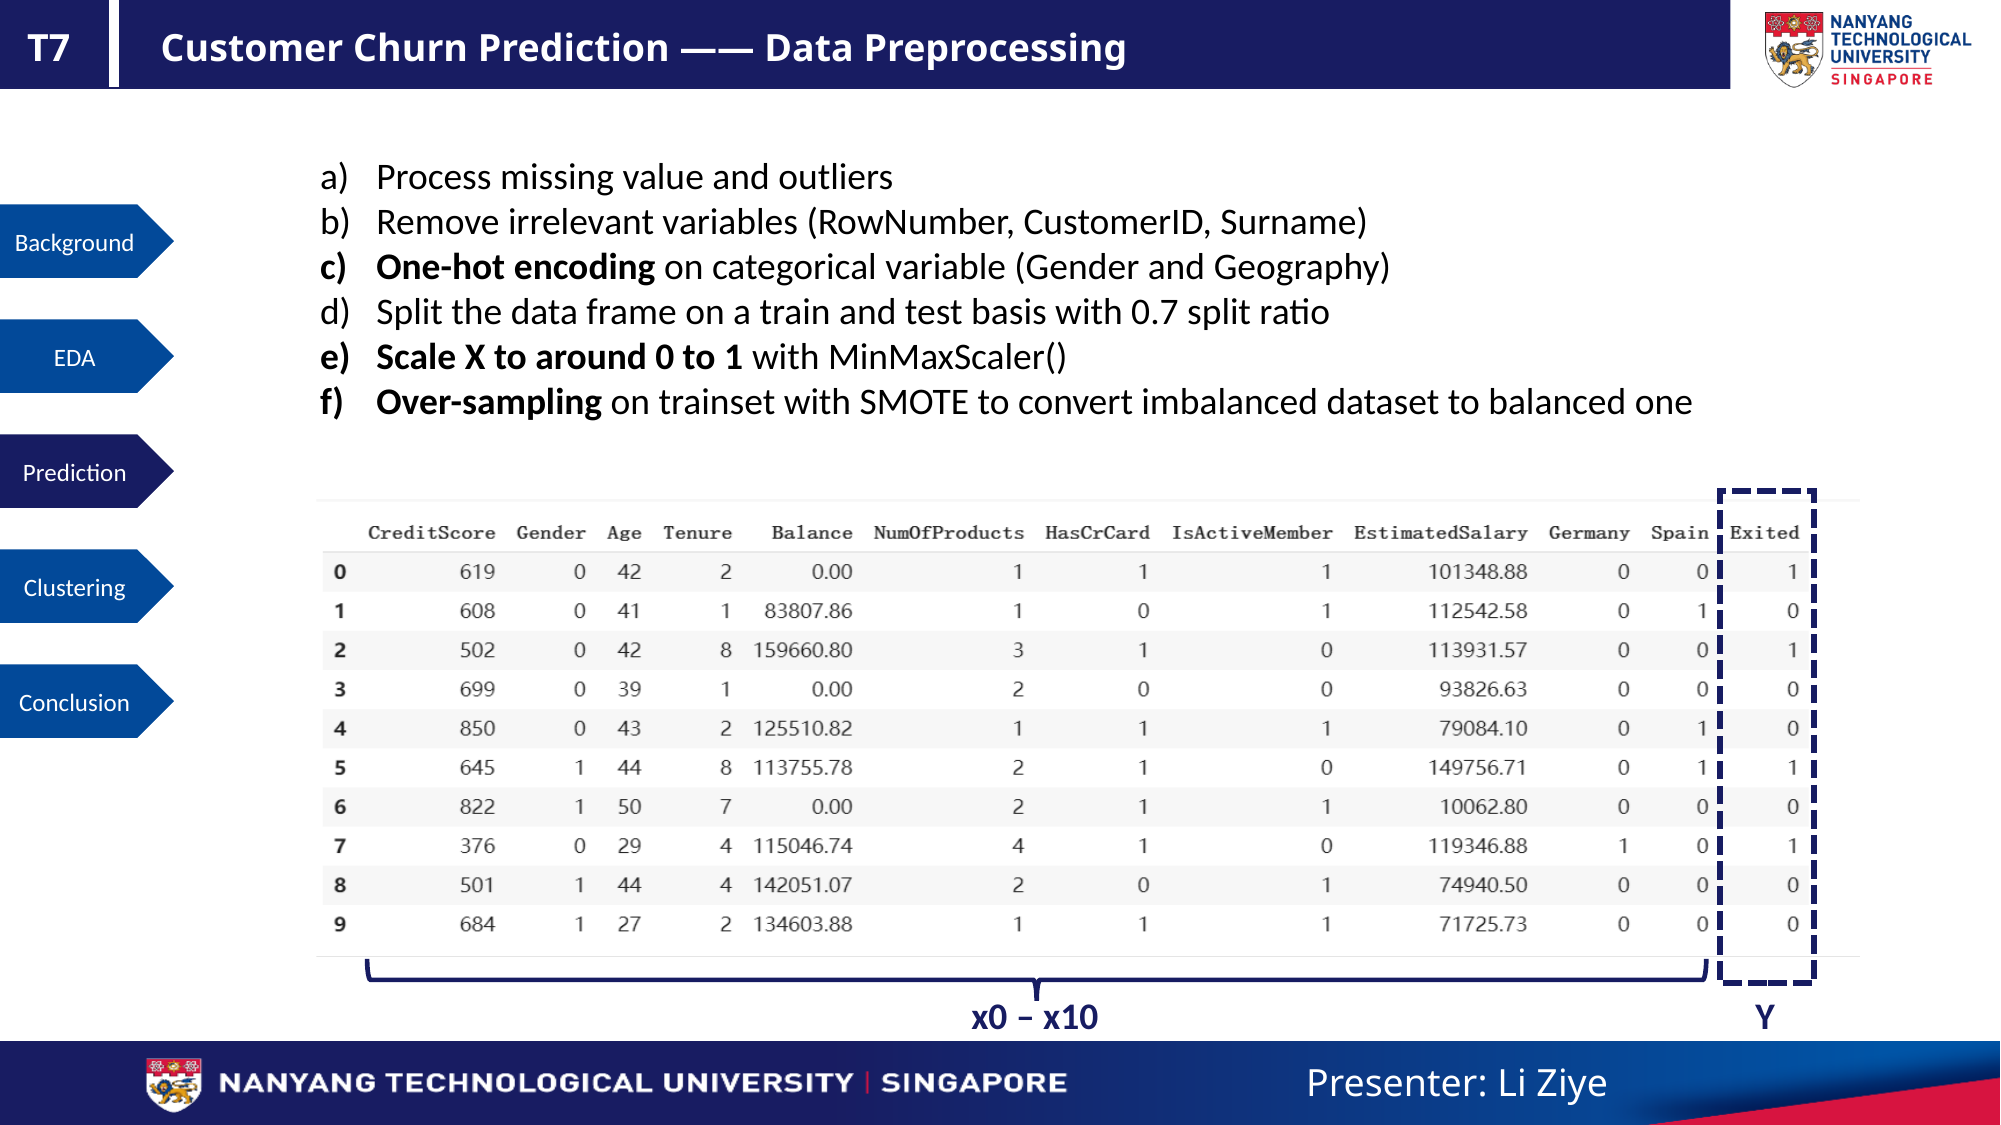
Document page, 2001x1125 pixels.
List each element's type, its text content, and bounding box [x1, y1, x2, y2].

text_box x0 – x10 [956, 1001, 1220, 1041]
picture [1765, 12, 1977, 89]
picture [0, 1041, 2000, 1125]
text_box Background [0, 202, 178, 281]
text_box Clustering [0, 547, 178, 626]
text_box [316, 490, 1860, 1001]
text_box Conclusion [0, 662, 178, 741]
picture [0, 0, 1731, 89]
text_box EDA [0, 317, 178, 396]
text_box Prediction [0, 432, 178, 511]
text_box Process missing value and outliers Remove irrelevant variables (RowNumber, CustomerID, Surname) One-hot encoding on categorical variable (Gender and Geography) Split the data frame on a train and test basis with 0.7 split ratio Scale X to around 0 to 1 with MinMaxScaler() Over-sampling on trainset with SMOTE to convert imbalanced dataset to balanced one [305, 144, 1785, 430]
text_box Y [1740, 1001, 1787, 1041]
